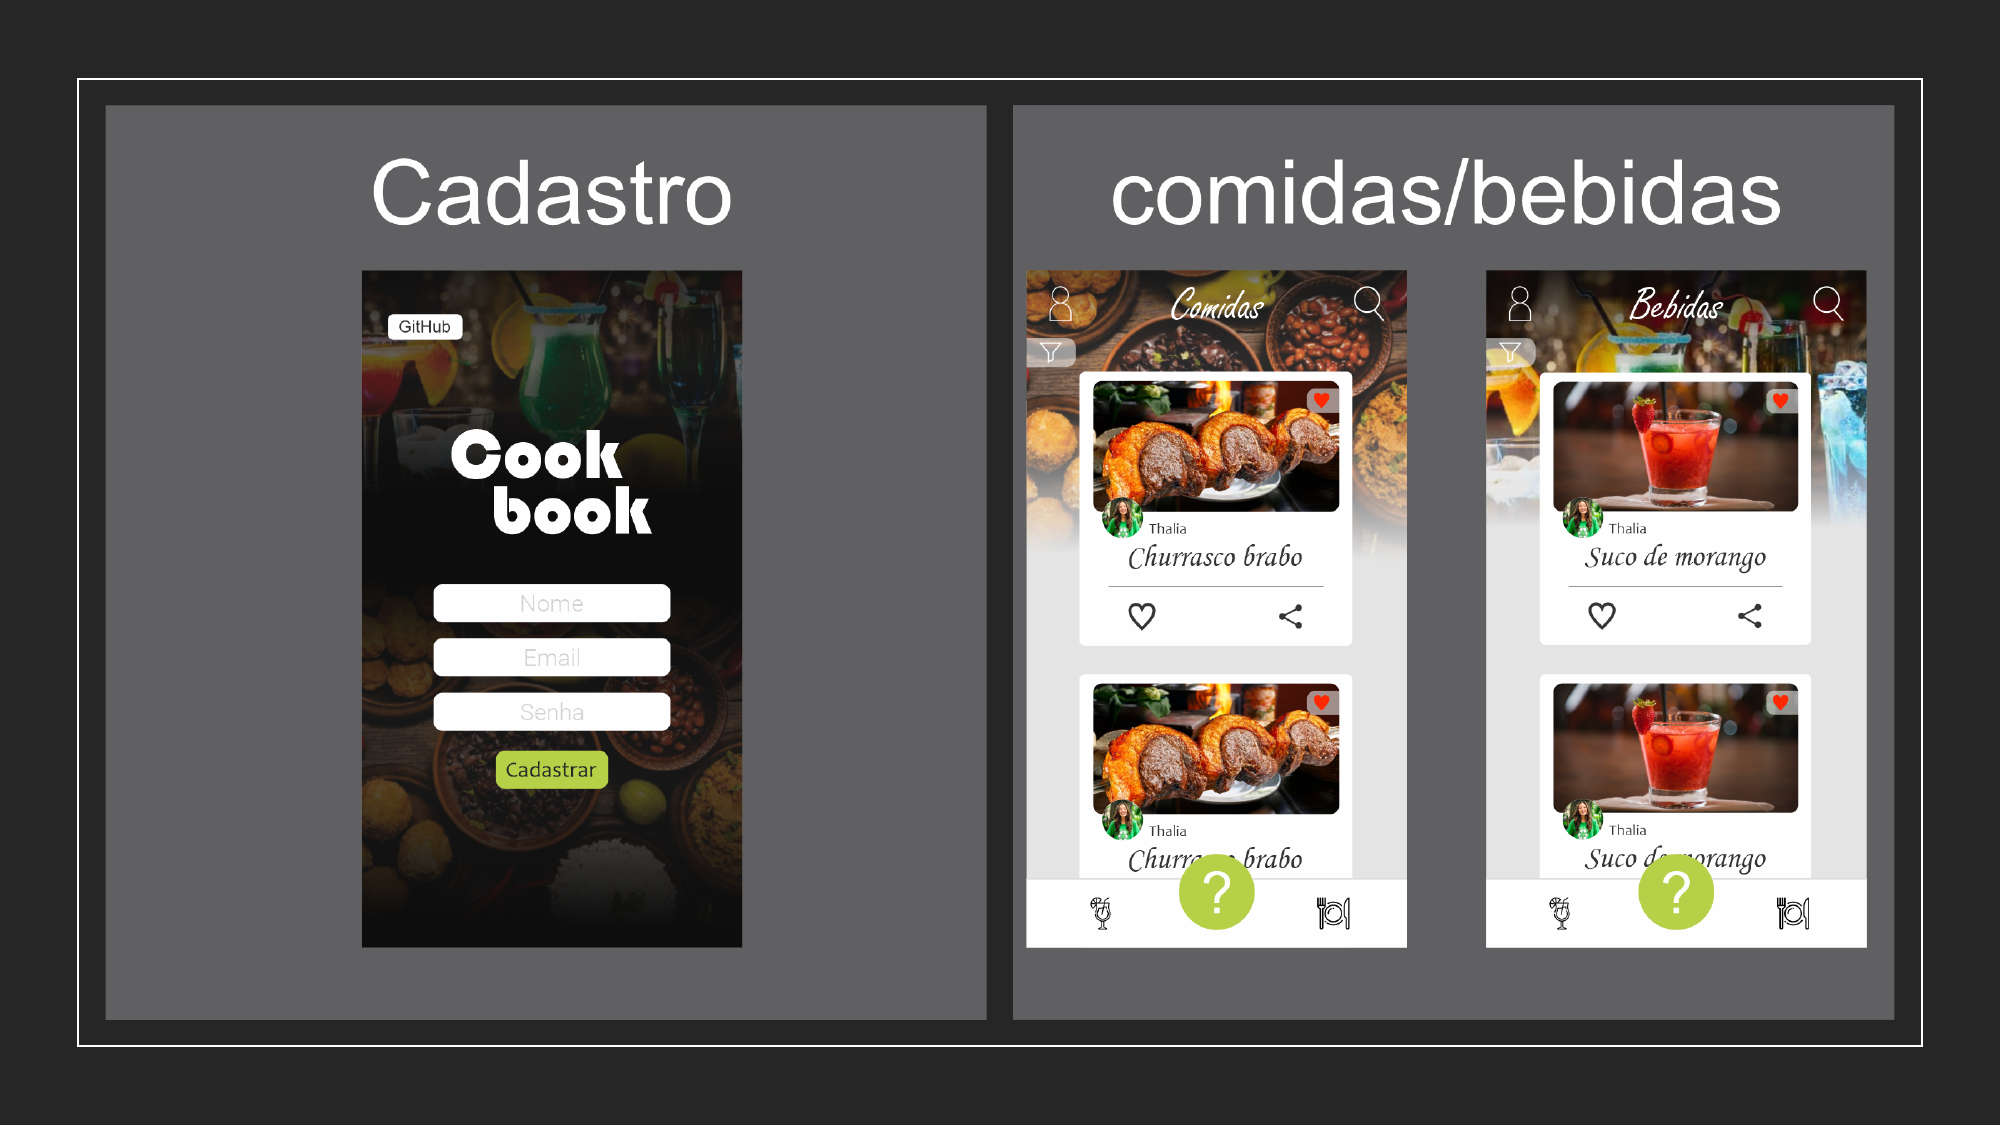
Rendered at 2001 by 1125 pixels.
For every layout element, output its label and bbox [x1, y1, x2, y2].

text_box [0, 0, 2000, 1125]
picture [105, 105, 987, 1020]
text_box [77, 78, 1923, 1047]
picture [1013, 105, 1895, 1020]
